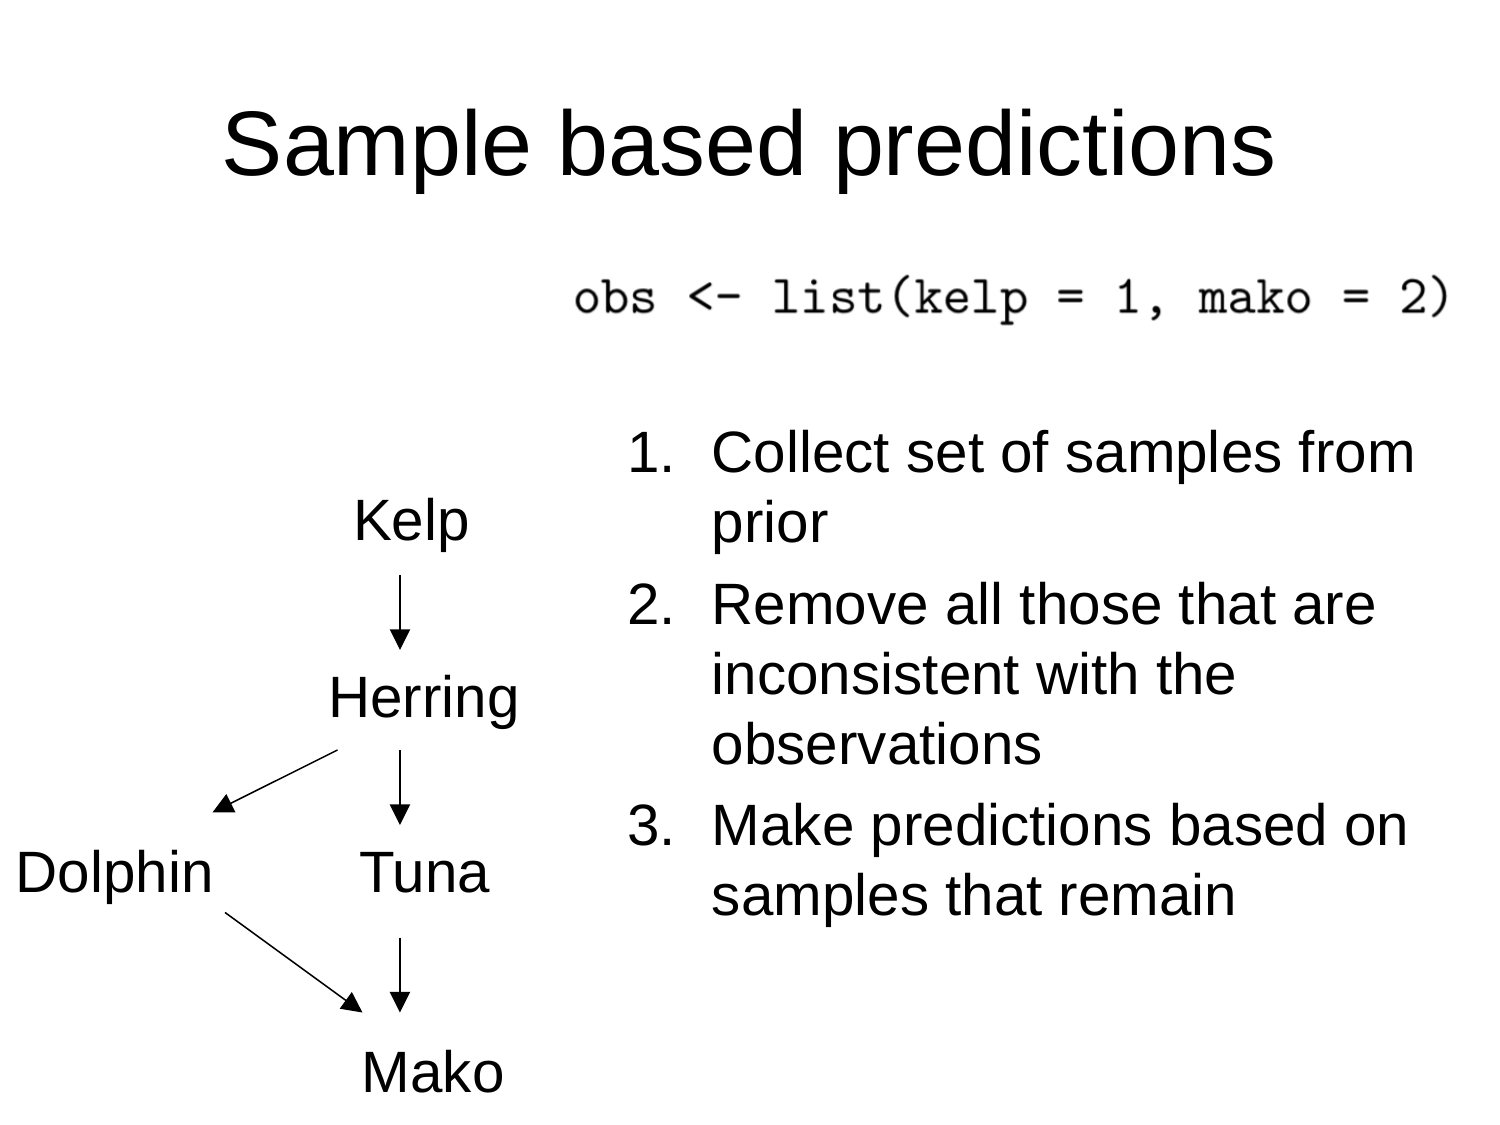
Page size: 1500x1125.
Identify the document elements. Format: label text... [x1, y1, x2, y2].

picture [560, 235, 1476, 351]
text_box Kelp [338, 474, 485, 560]
list Collect set of samples from prior Remove all those that are inconsistent with the observations Make predictions based on samples that remain [612, 358, 1442, 973]
text_box Mako [347, 1026, 520, 1112]
text_box Dolphin [1, 826, 229, 912]
text_box Herring [313, 651, 535, 737]
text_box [212, 749, 338, 813]
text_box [224, 912, 363, 1013]
title Sample based predictions [75, 45, 1425, 233]
text_box Tuna [344, 826, 506, 912]
